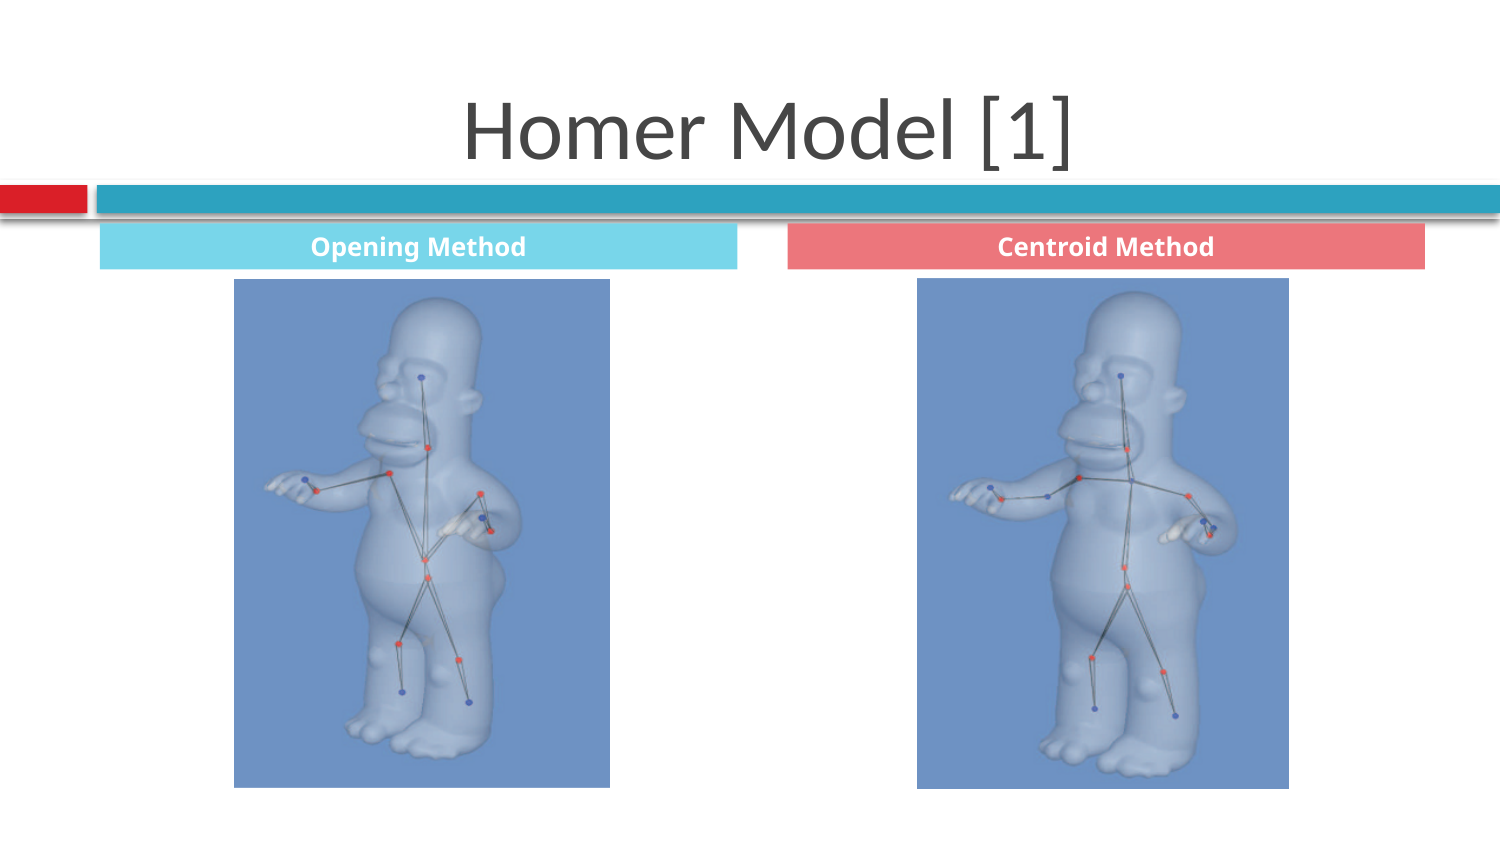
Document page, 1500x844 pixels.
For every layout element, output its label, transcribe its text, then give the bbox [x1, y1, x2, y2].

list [234, 279, 610, 789]
title Homer Model [1] [100, 19, 1438, 185]
list Opening Method [99, 223, 738, 270]
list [916, 277, 1290, 789]
list Centroid Method [787, 223, 1425, 270]
